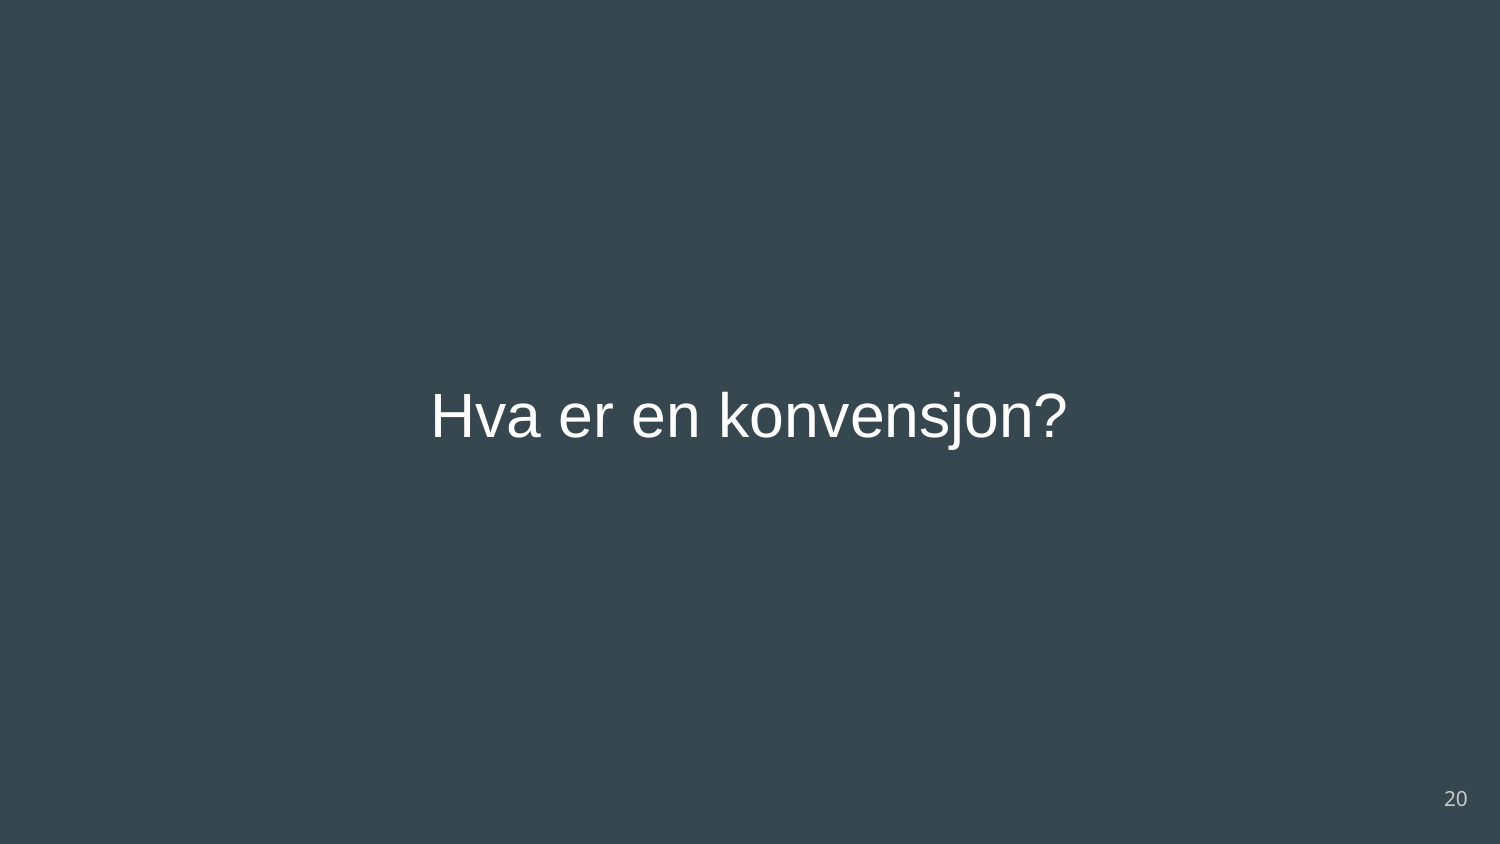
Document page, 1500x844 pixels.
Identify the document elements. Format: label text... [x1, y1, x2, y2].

list Hva er en konvensjon? [51, 63, 1449, 750]
slide_number ‹#› [1392, 767, 1483, 833]
